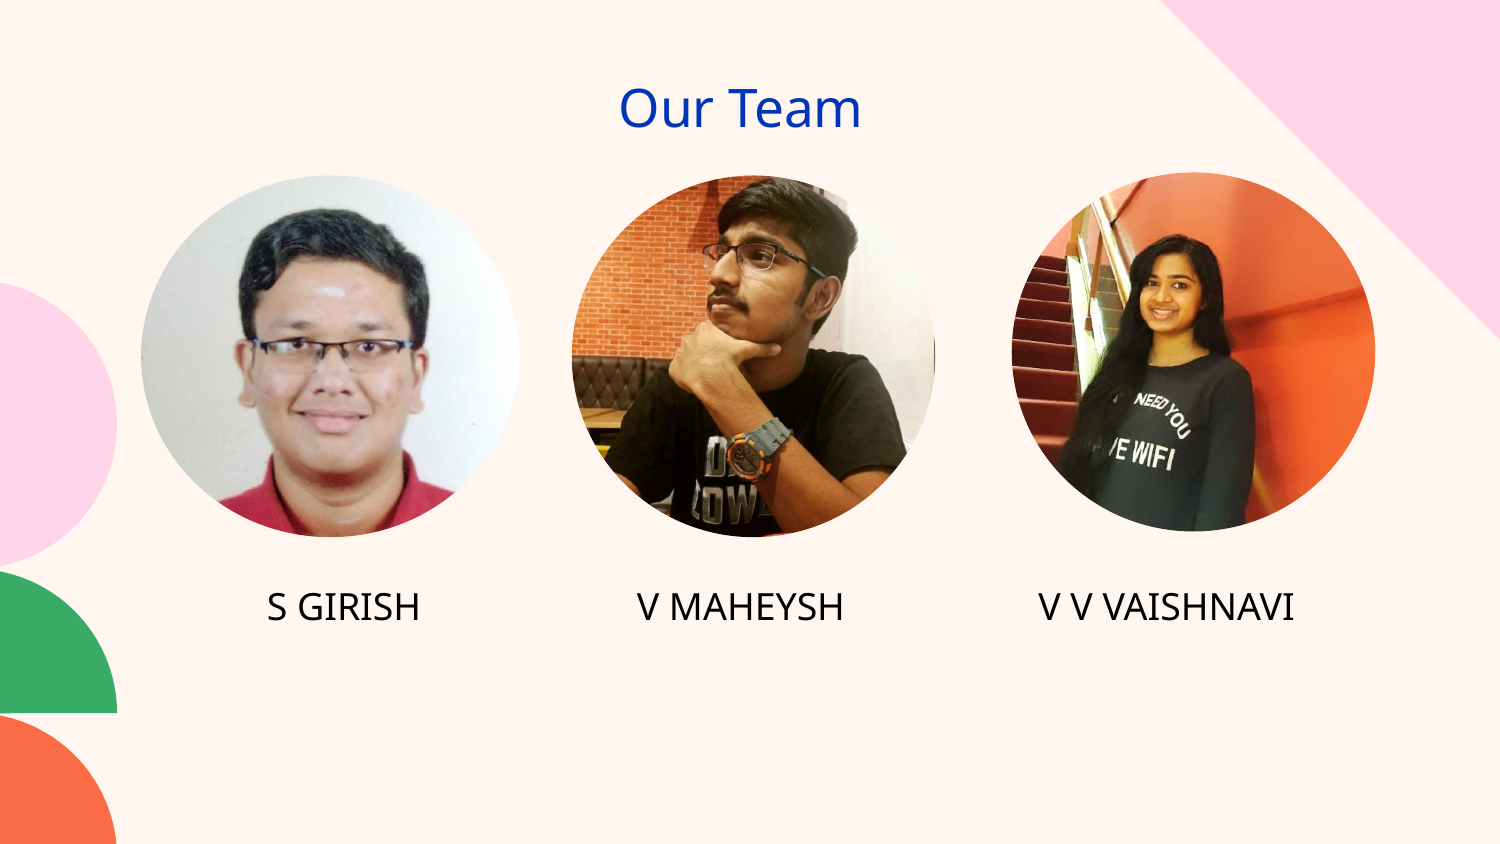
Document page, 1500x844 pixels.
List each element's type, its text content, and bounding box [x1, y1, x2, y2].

title V V VAISHNAVI [1023, 558, 1374, 653]
picture [140, 175, 520, 538]
picture [571, 175, 936, 538]
title Our Team [108, 59, 1374, 154]
picture [1011, 172, 1376, 532]
title V MAHEYSH [565, 558, 917, 653]
title S GIRISH [168, 558, 520, 653]
